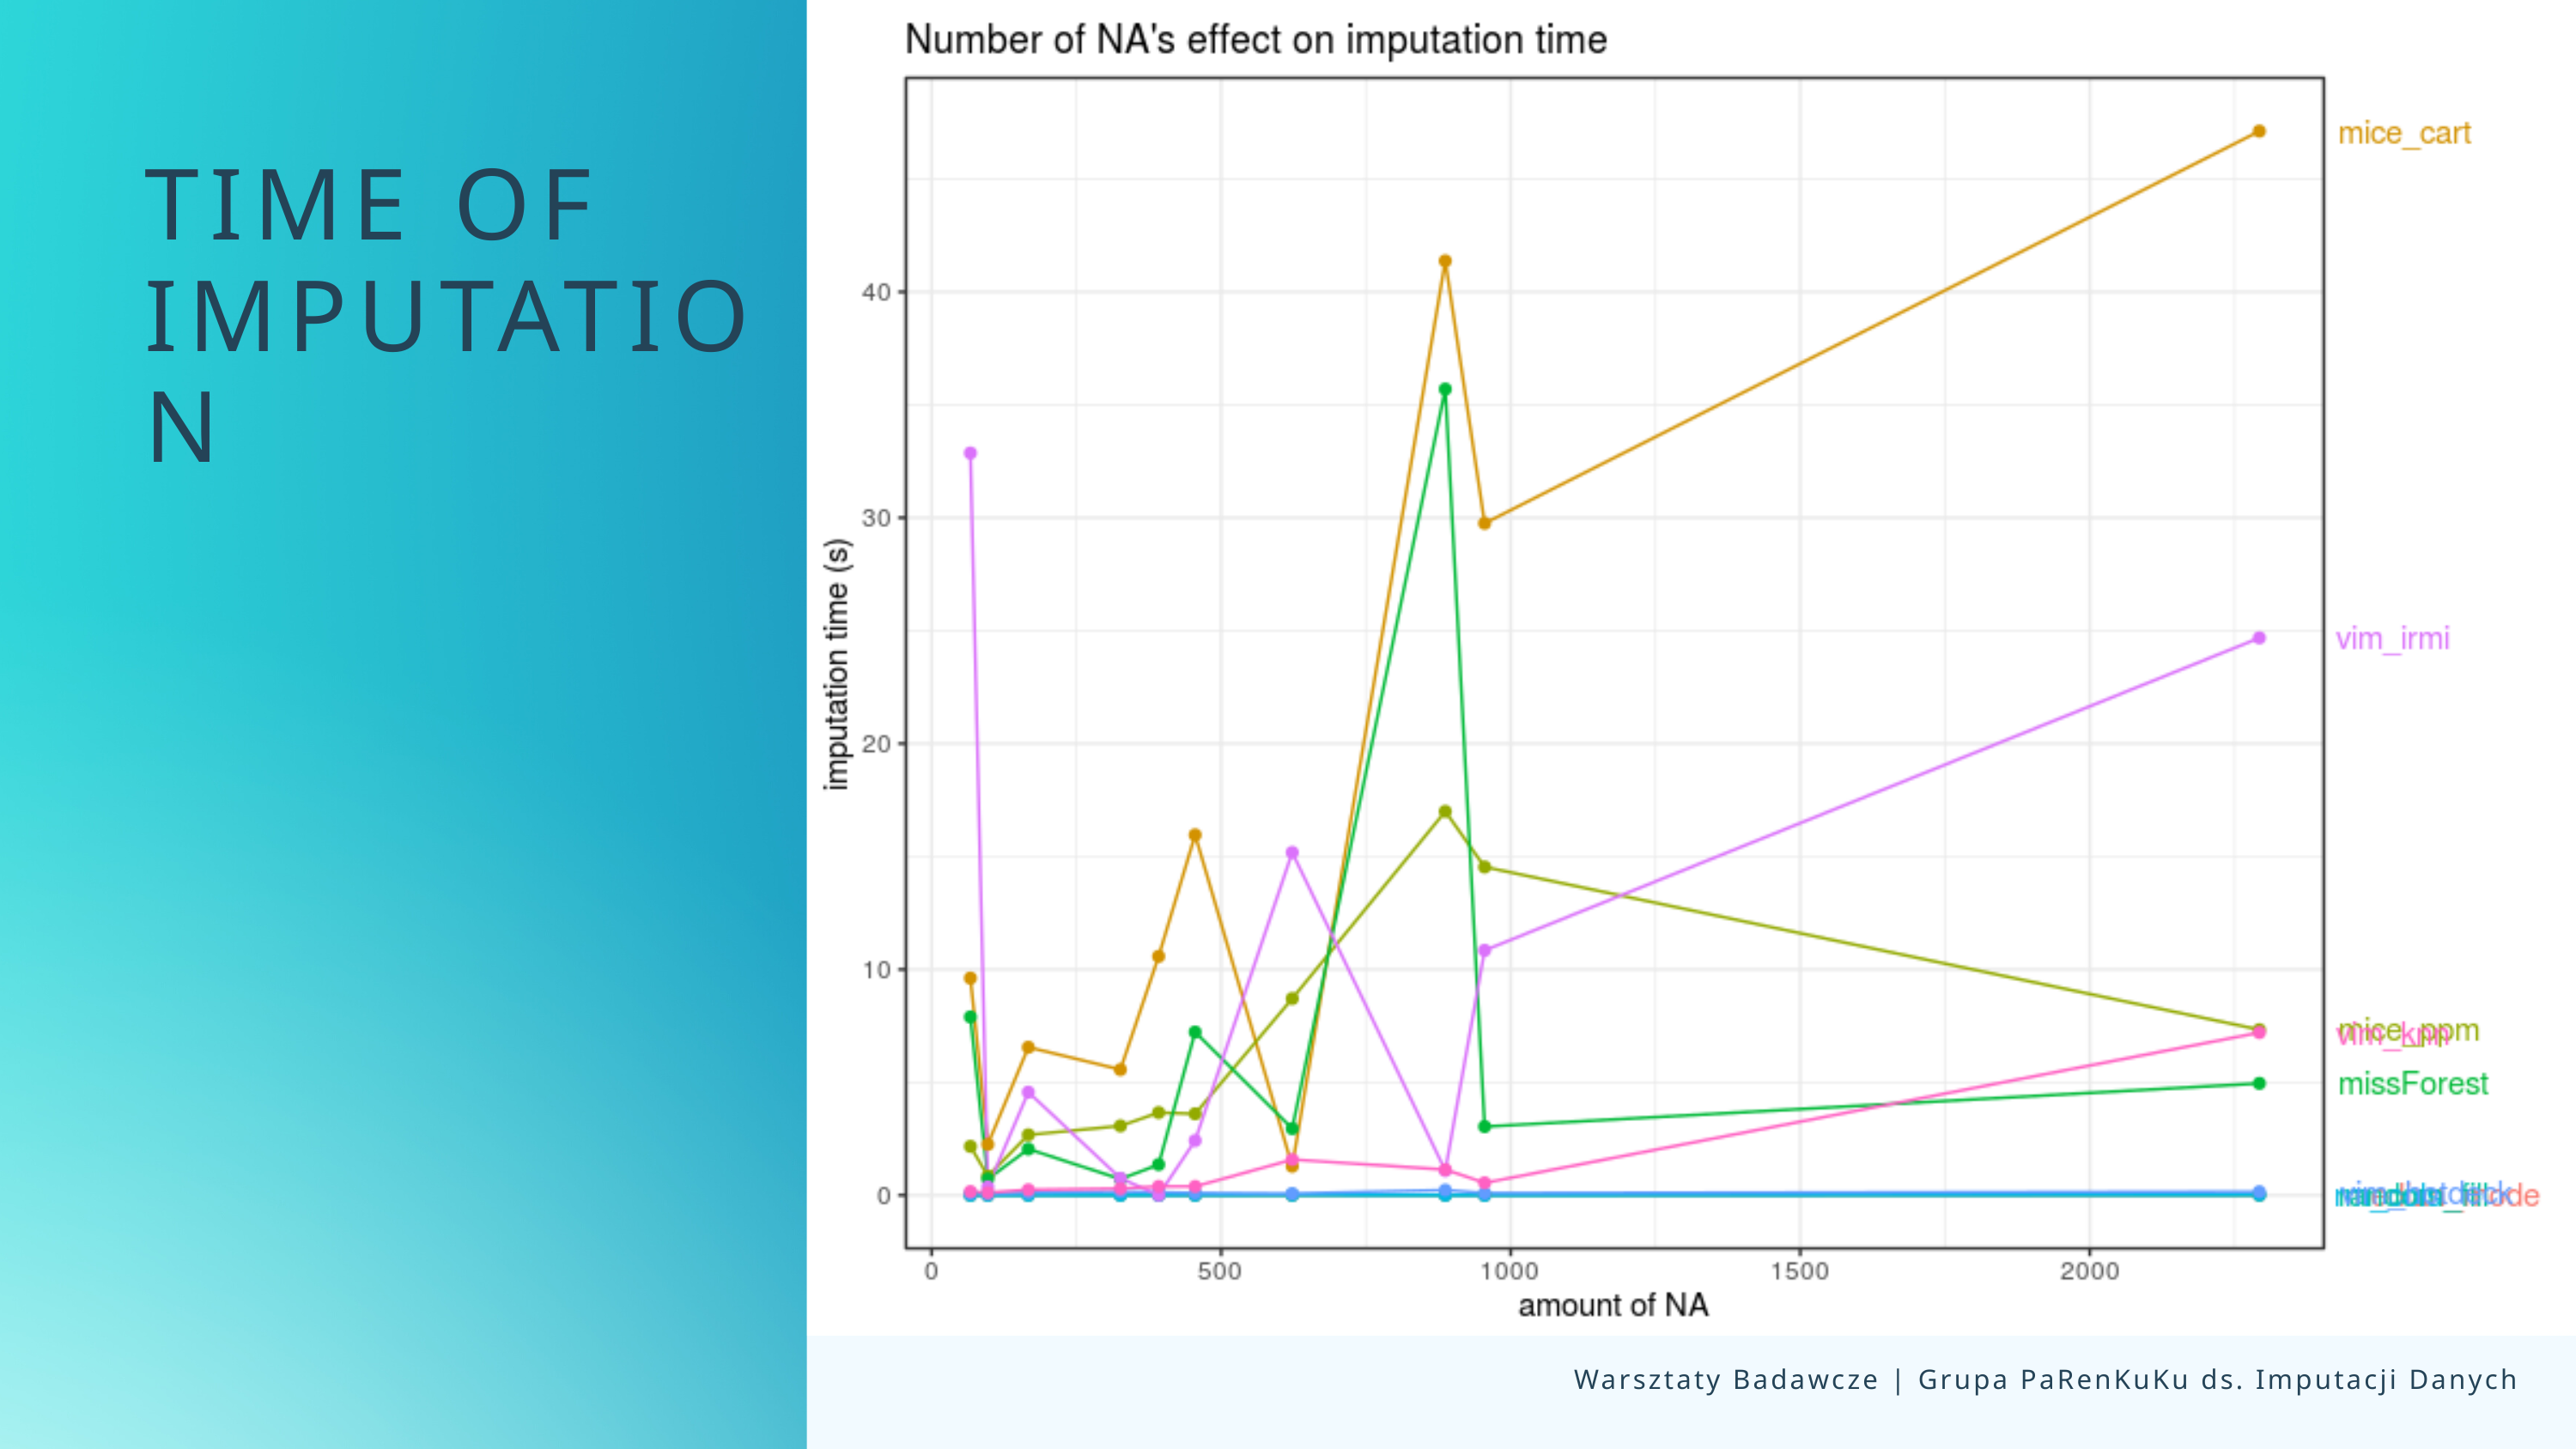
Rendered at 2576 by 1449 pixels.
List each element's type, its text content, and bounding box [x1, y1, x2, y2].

picture [0, 0, 2576, 1449]
text_box Warsztaty Badawcze | Grupa PaRenKuKu ds. Imputacji Danych [811, 1355, 2519, 1395]
